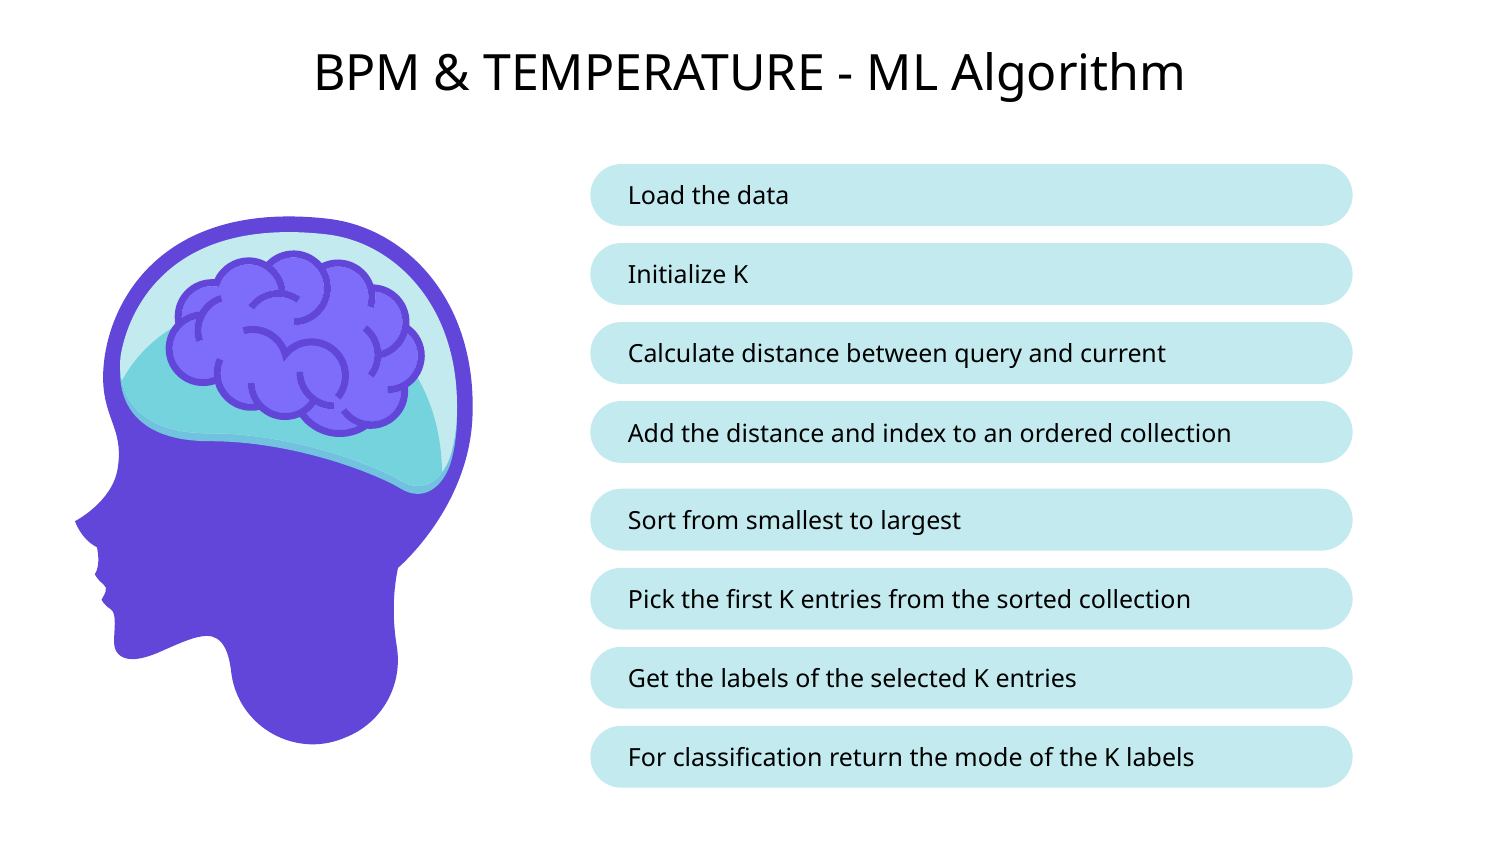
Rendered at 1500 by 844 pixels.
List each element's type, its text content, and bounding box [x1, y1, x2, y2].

text_box Load the data [612, 168, 1340, 222]
text_box [1340, 170, 1353, 220]
text_box [590, 243, 1337, 305]
text_box [590, 401, 1337, 463]
text_box Get the labels of the selected K entries [612, 651, 1340, 705]
text_box [590, 488, 1353, 551]
text_box [590, 725, 1353, 788]
text_box Add the distance and index to an ordered collection [612, 405, 1340, 459]
text_box Calculate distance between query and current [612, 326, 1340, 380]
text_box For classification return the mode of the K labels [612, 730, 1327, 784]
text_box Sort from smallest to largest [612, 493, 1327, 547]
text_box [1340, 249, 1353, 299]
text_box [590, 164, 1337, 226]
text_box [1340, 652, 1353, 703]
title BPM & TEMPERATURE - ML Algorithm [75, 42, 1425, 98]
text_box Initialize K [612, 247, 1340, 301]
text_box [74, 216, 478, 745]
text_box [590, 322, 1337, 384]
text_box Pick the first K entries from the sorted collection [612, 572, 1327, 626]
text_box [590, 567, 1353, 630]
text_box [1340, 328, 1353, 378]
text_box [590, 646, 1338, 709]
text_box [1340, 407, 1353, 457]
